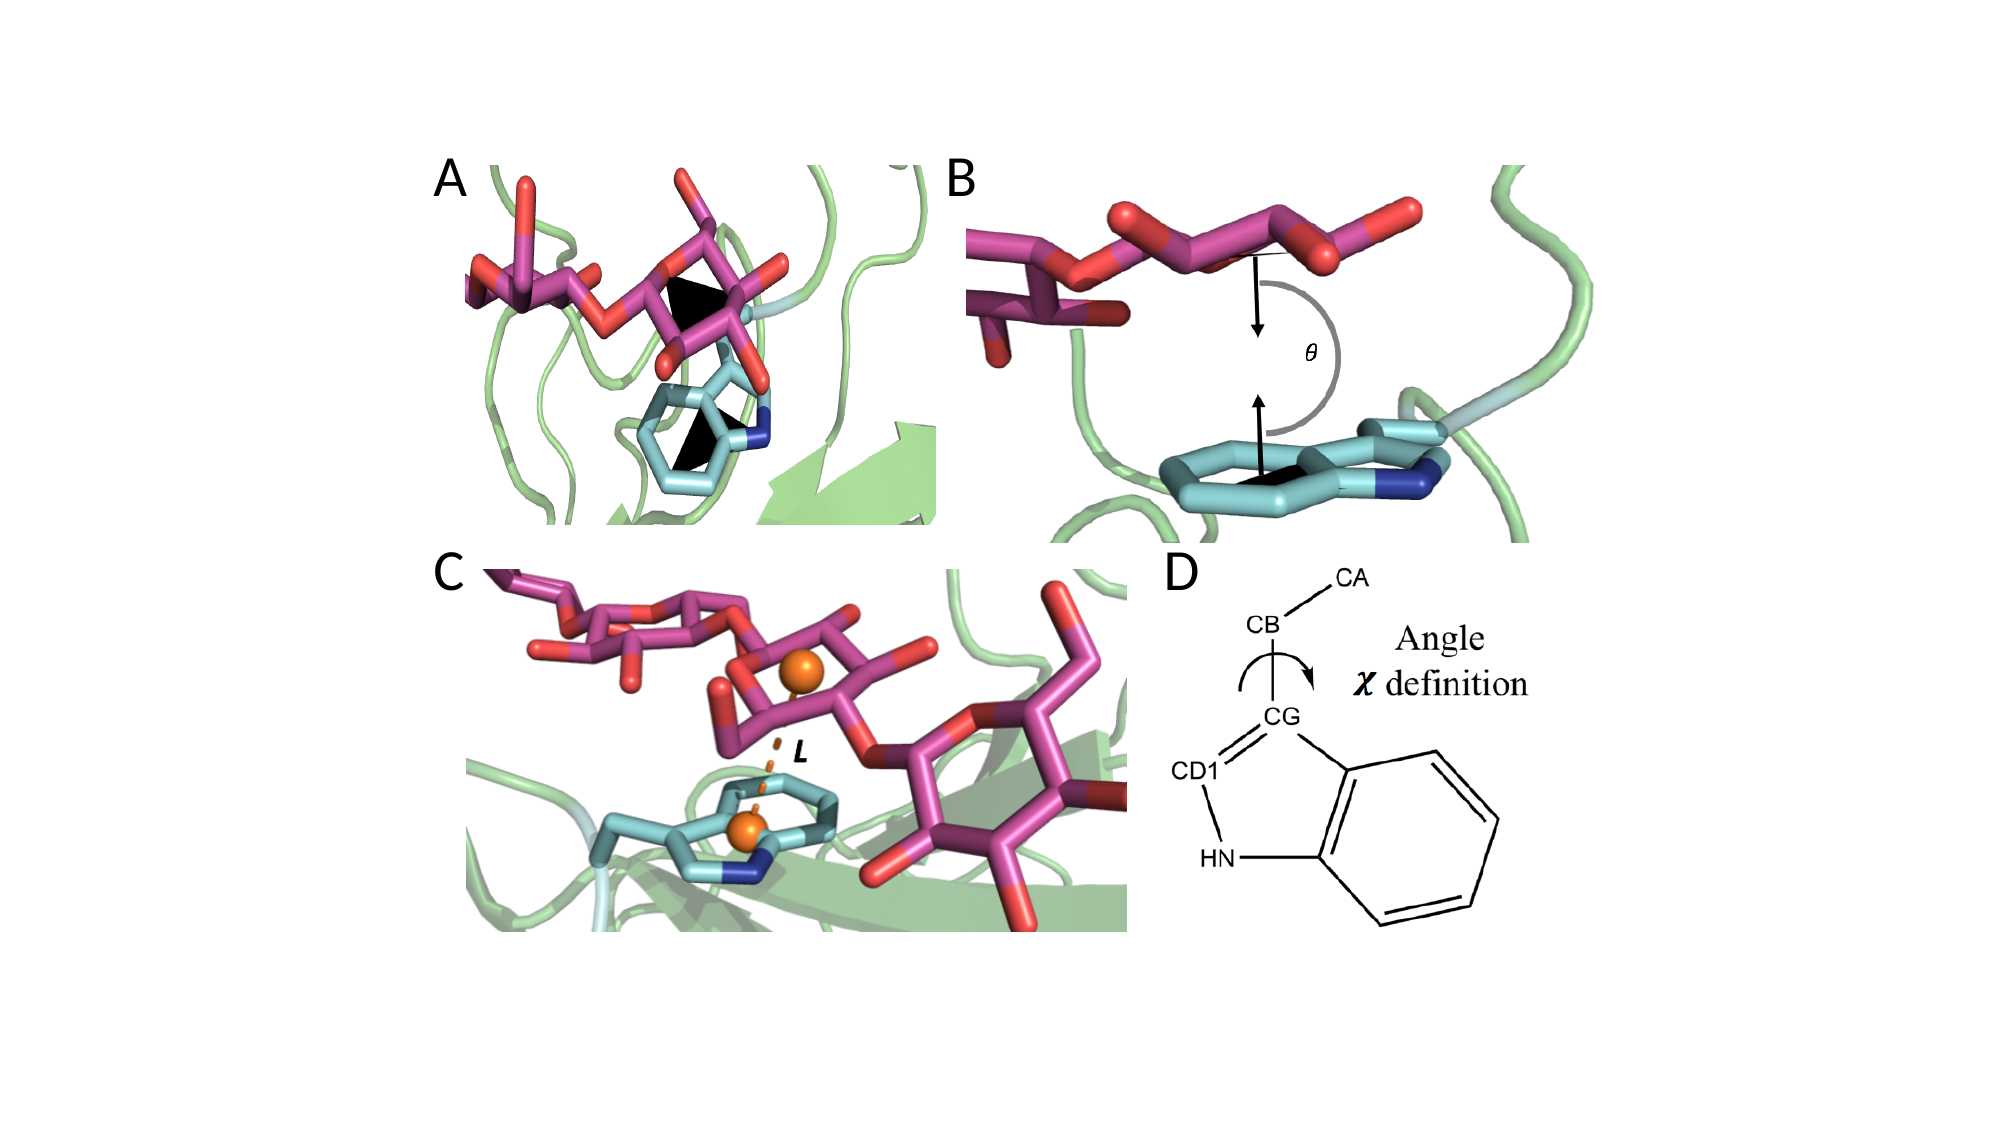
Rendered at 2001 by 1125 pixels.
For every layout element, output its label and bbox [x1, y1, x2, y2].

text_box [418, 130, 1598, 932]
